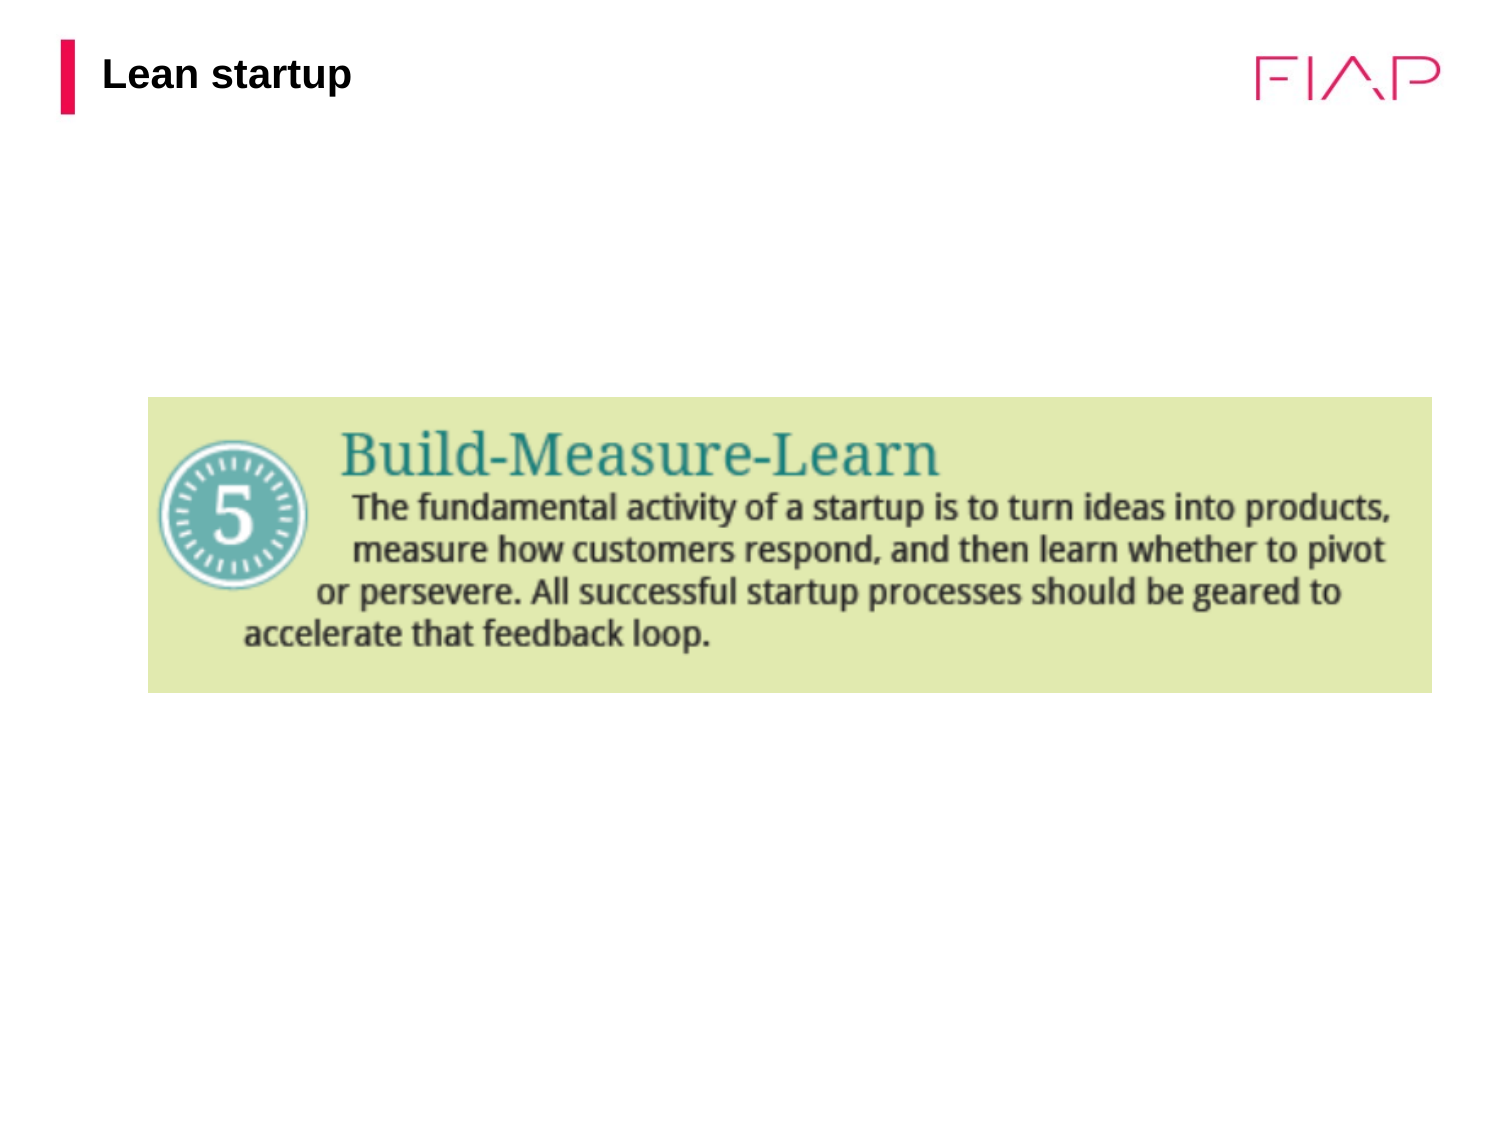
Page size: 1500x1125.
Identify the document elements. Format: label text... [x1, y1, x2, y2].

picture [0, 0, 1500, 1125]
text_box Lean startup [87, 39, 1493, 105]
